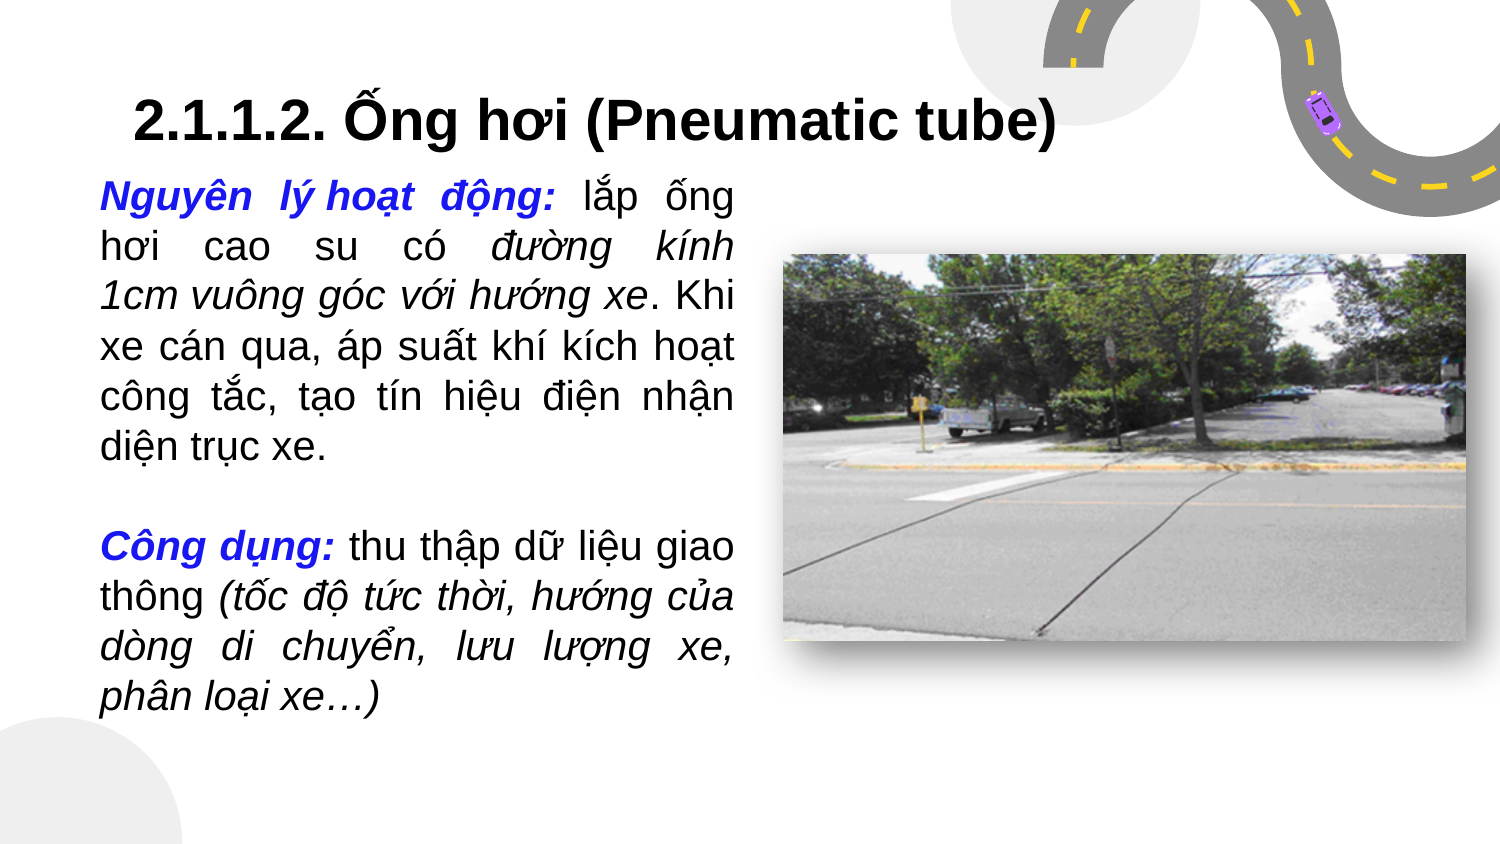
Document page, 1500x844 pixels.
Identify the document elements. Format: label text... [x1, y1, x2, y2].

picture [782, 254, 1466, 641]
text_box Nguyên lý hoạt động: lắp ống hơi cao su có đường kính 1cm vuông góc với hướng xe. Khi xe cán qua, áp suất khí kích hoạt công tắc, tạo tín hiệu điện nhận diện trục xe. Công dụng: thu thập dữ liệu giao thông (tốc độ tức thời, hướng của dòng di chuyển, lưu lượng xe, phân loại xe…) [84, 160, 750, 727]
title 2.1.1.2. Ống hơi (Pneumatic tube) [118, 66, 1382, 161]
